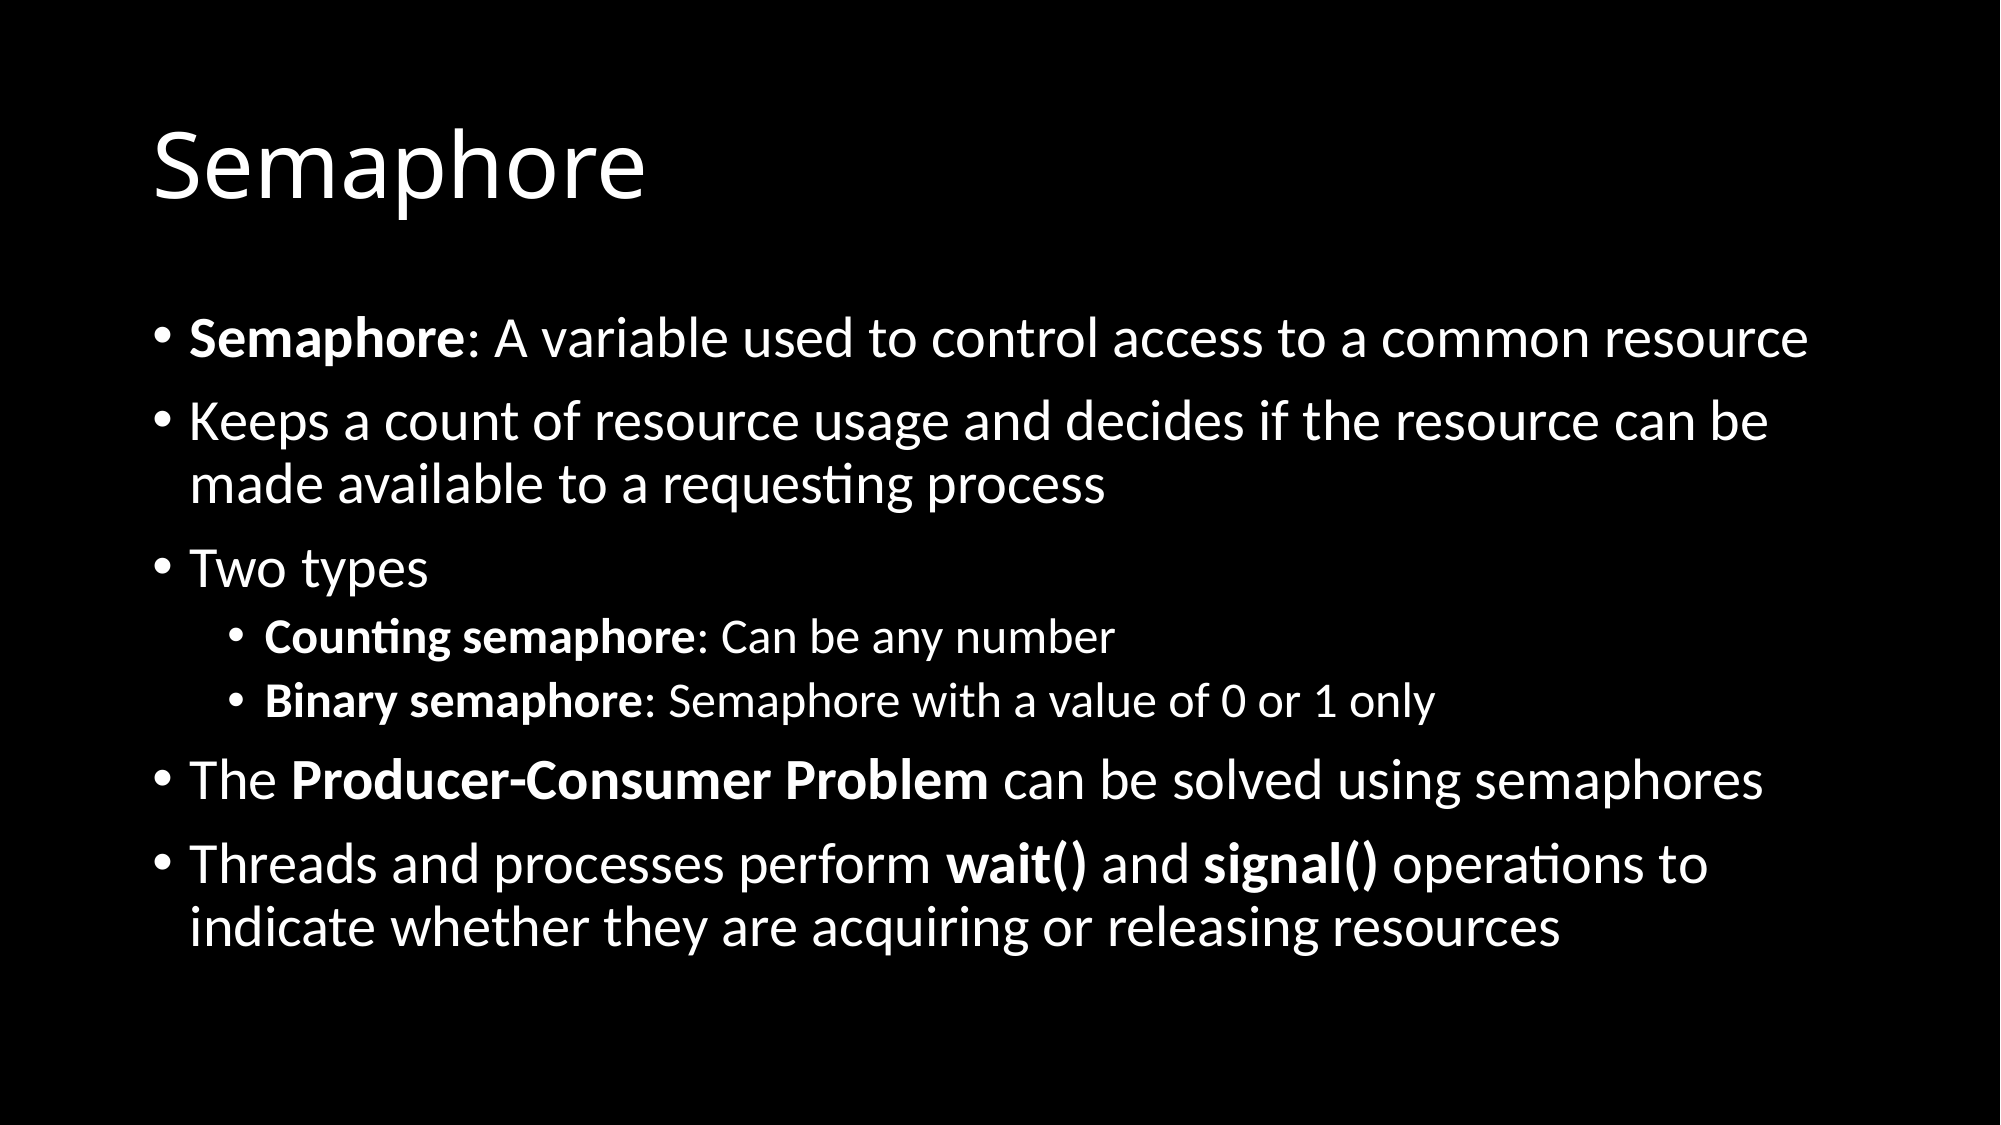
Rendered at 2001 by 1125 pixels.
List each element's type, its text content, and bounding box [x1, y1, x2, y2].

list Semaphore: A variable used to control access to a common resource Keeps a count of resource usage and decides if the resource can be made available to a requesting process Two types Counting semaphore: Can be any number Binary semaphore: Semaphore with a value of 0 or 1 only The Producer-Consumer Problem can be solved using semaphores Threads and processes perform wait() and signal() operations to indicate whether they are acquiring or releasing resources [137, 299, 1863, 1014]
title Semaphore [137, 59, 1863, 278]
